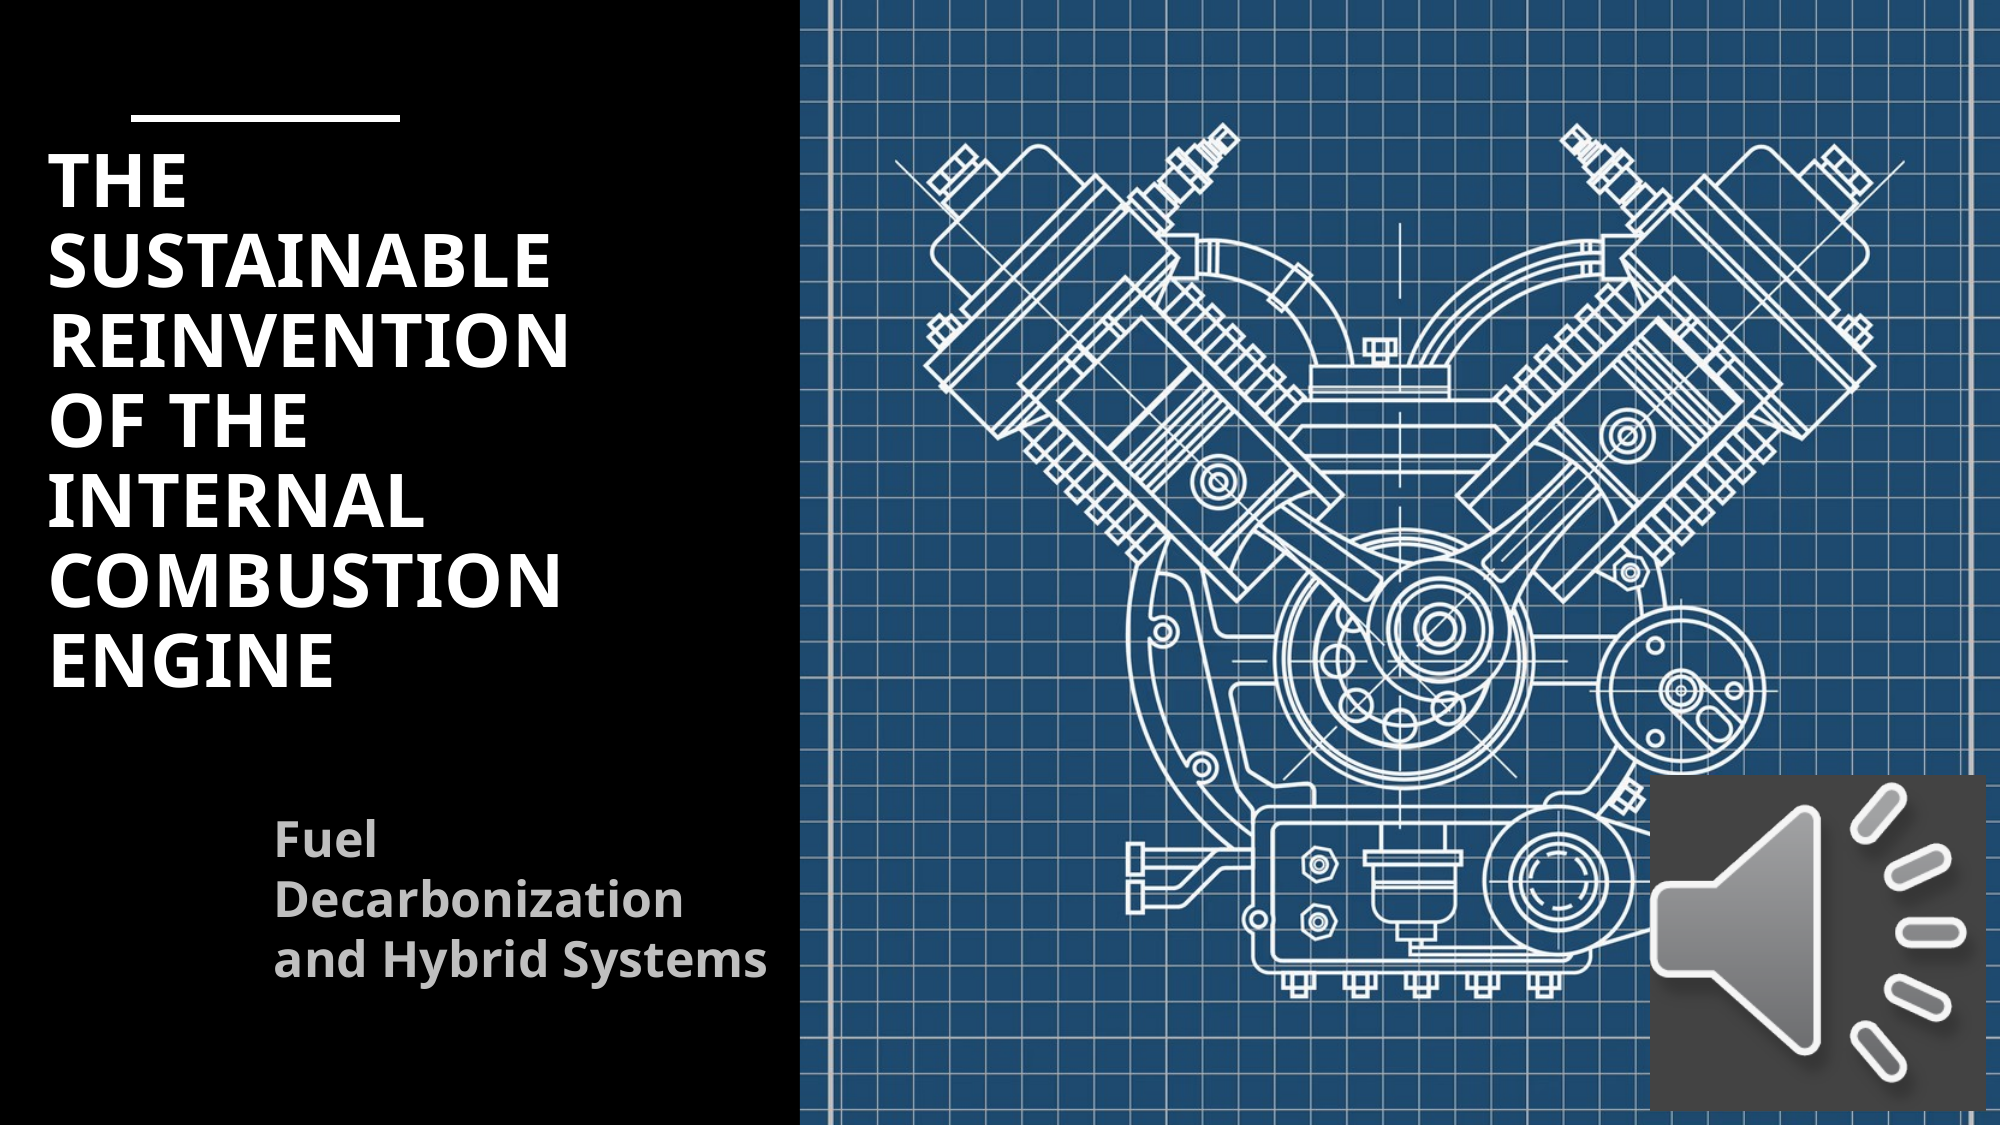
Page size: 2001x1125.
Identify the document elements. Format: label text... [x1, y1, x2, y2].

text_box [0, 0, 799, 1125]
text_box Fuel Decarbonization and Hybrid Systems [259, 799, 799, 995]
title The Sustainable Reinvention of the Internal Combustion Engine [32, 136, 683, 800]
picture [799, 0, 2000, 1125]
